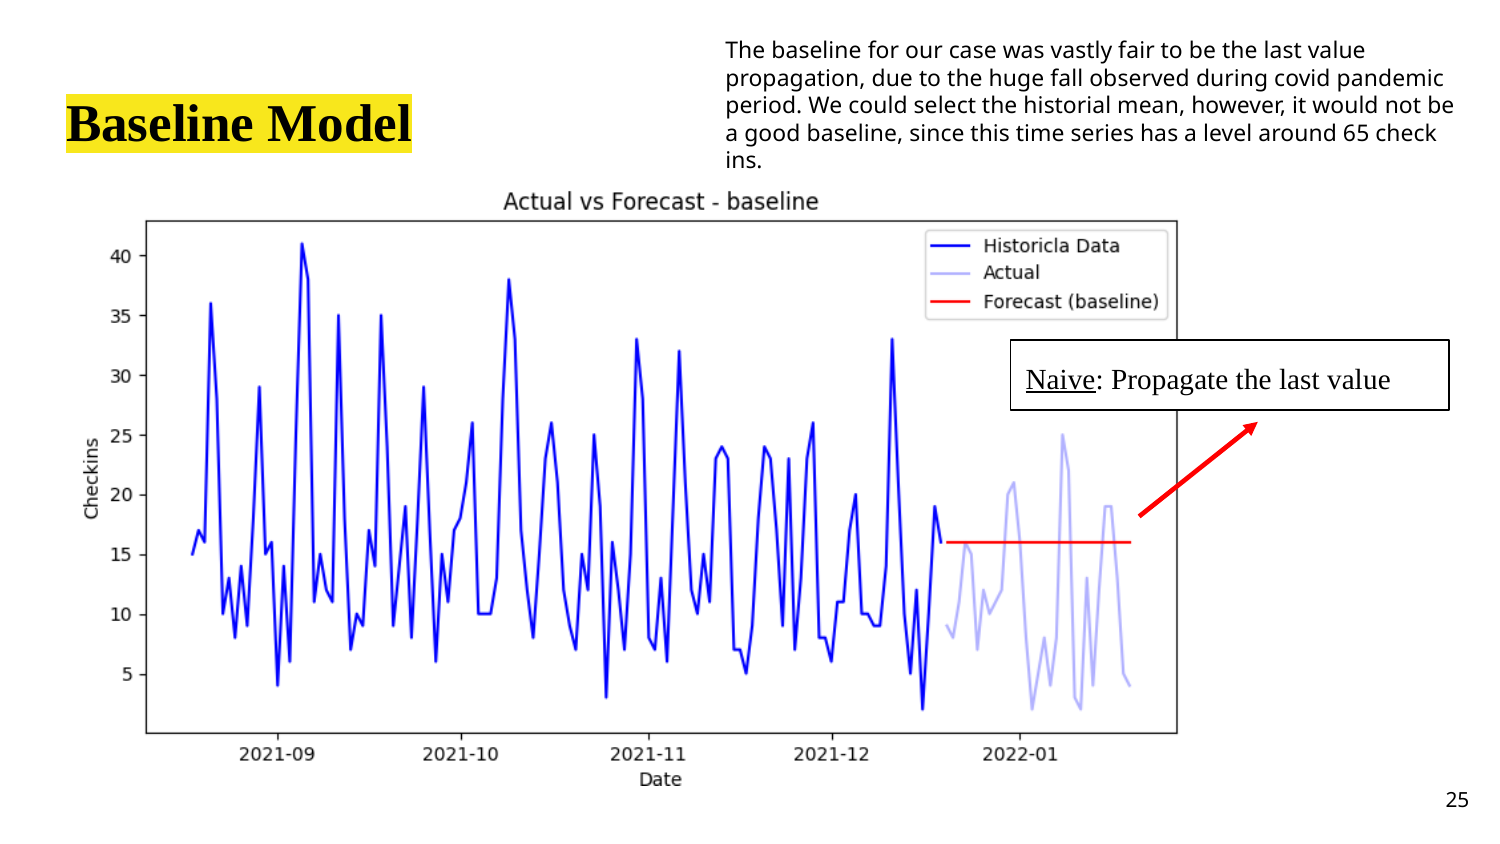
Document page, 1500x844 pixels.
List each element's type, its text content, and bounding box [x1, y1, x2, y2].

picture [58, 166, 1235, 787]
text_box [1138, 421, 1259, 517]
text_box Naive: Propagate the last value [1240, 339, 1449, 411]
slide_number 25 [1394, 769, 1484, 834]
title Baseline Model [51, 72, 710, 167]
text_box The baseline for our case was vastly fair to be the last value propagation, due to the huge fall observed during covid pandemic period. We could select the historial mean, however, it would not be a good baseline, since this time series has a level around 65 check ins. [710, 21, 1484, 219]
